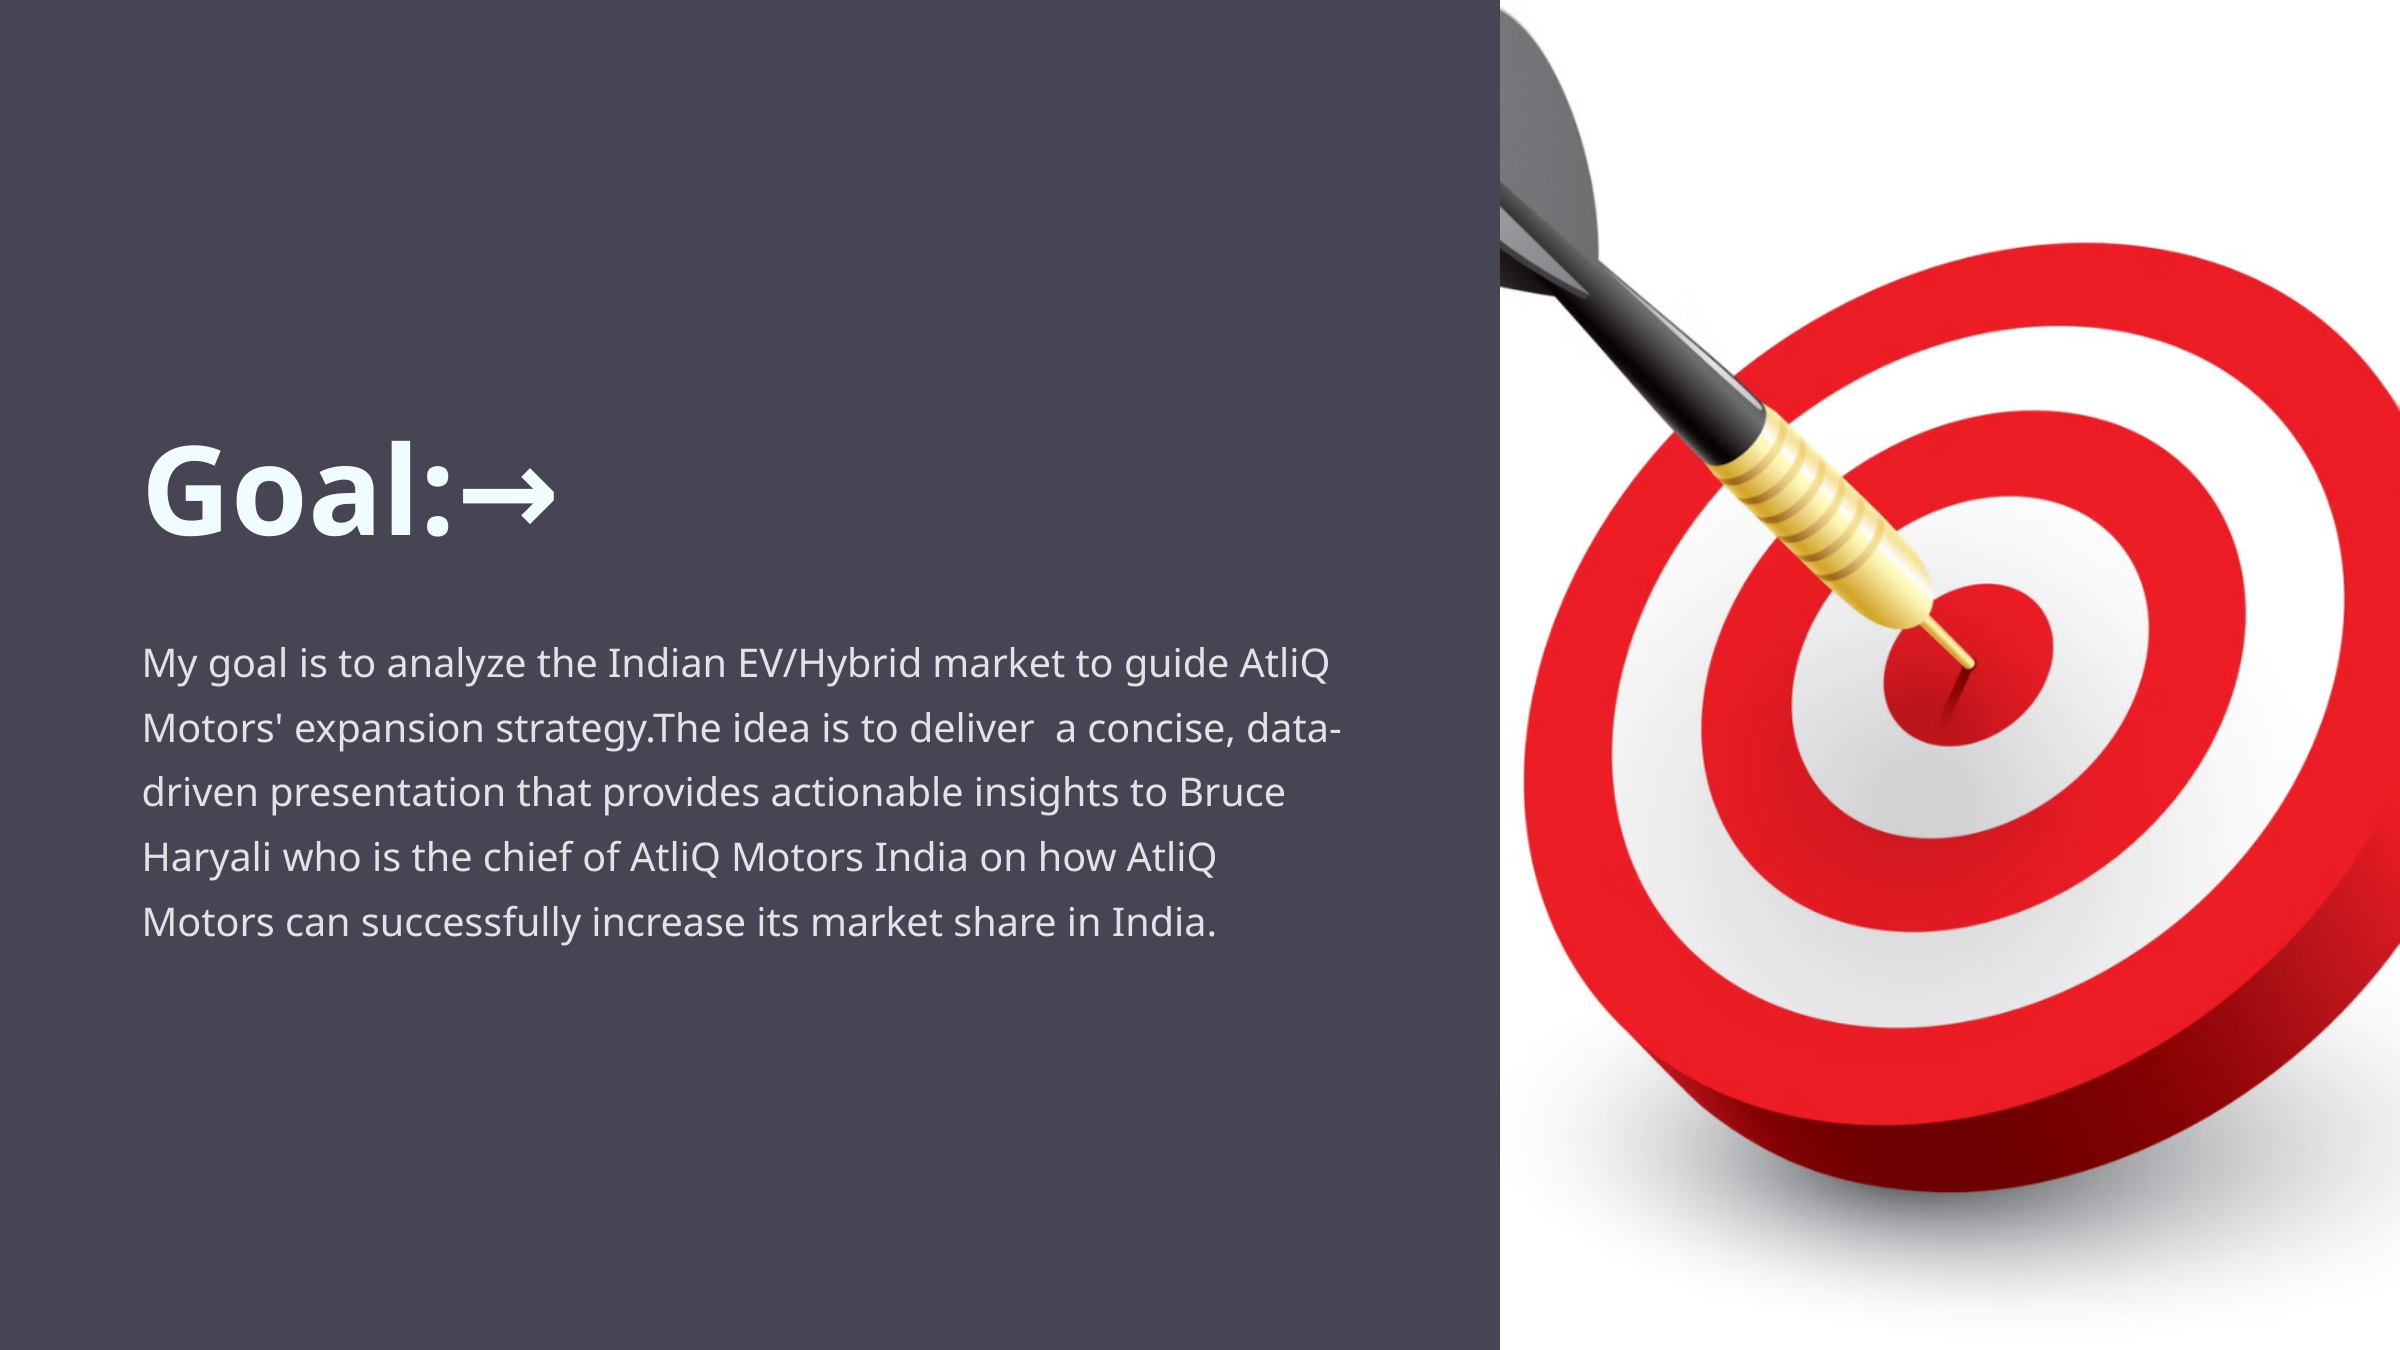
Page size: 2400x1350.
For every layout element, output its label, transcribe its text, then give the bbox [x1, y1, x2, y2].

text_box Goal:→ [141, 404, 1359, 561]
text_box My goal is to analyze the Indian EV/Hybrid market to guide AtliQ Motors' expansion strategy.The idea is to deliver a concise, data-driven presentation that provides actionable insights to Bruce Haryali who is the chief of AtliQ Motors India on how AtliQ Motors can successfully increase its market share in India. [141, 620, 1359, 945]
picture [1499, 0, 2400, 1350]
